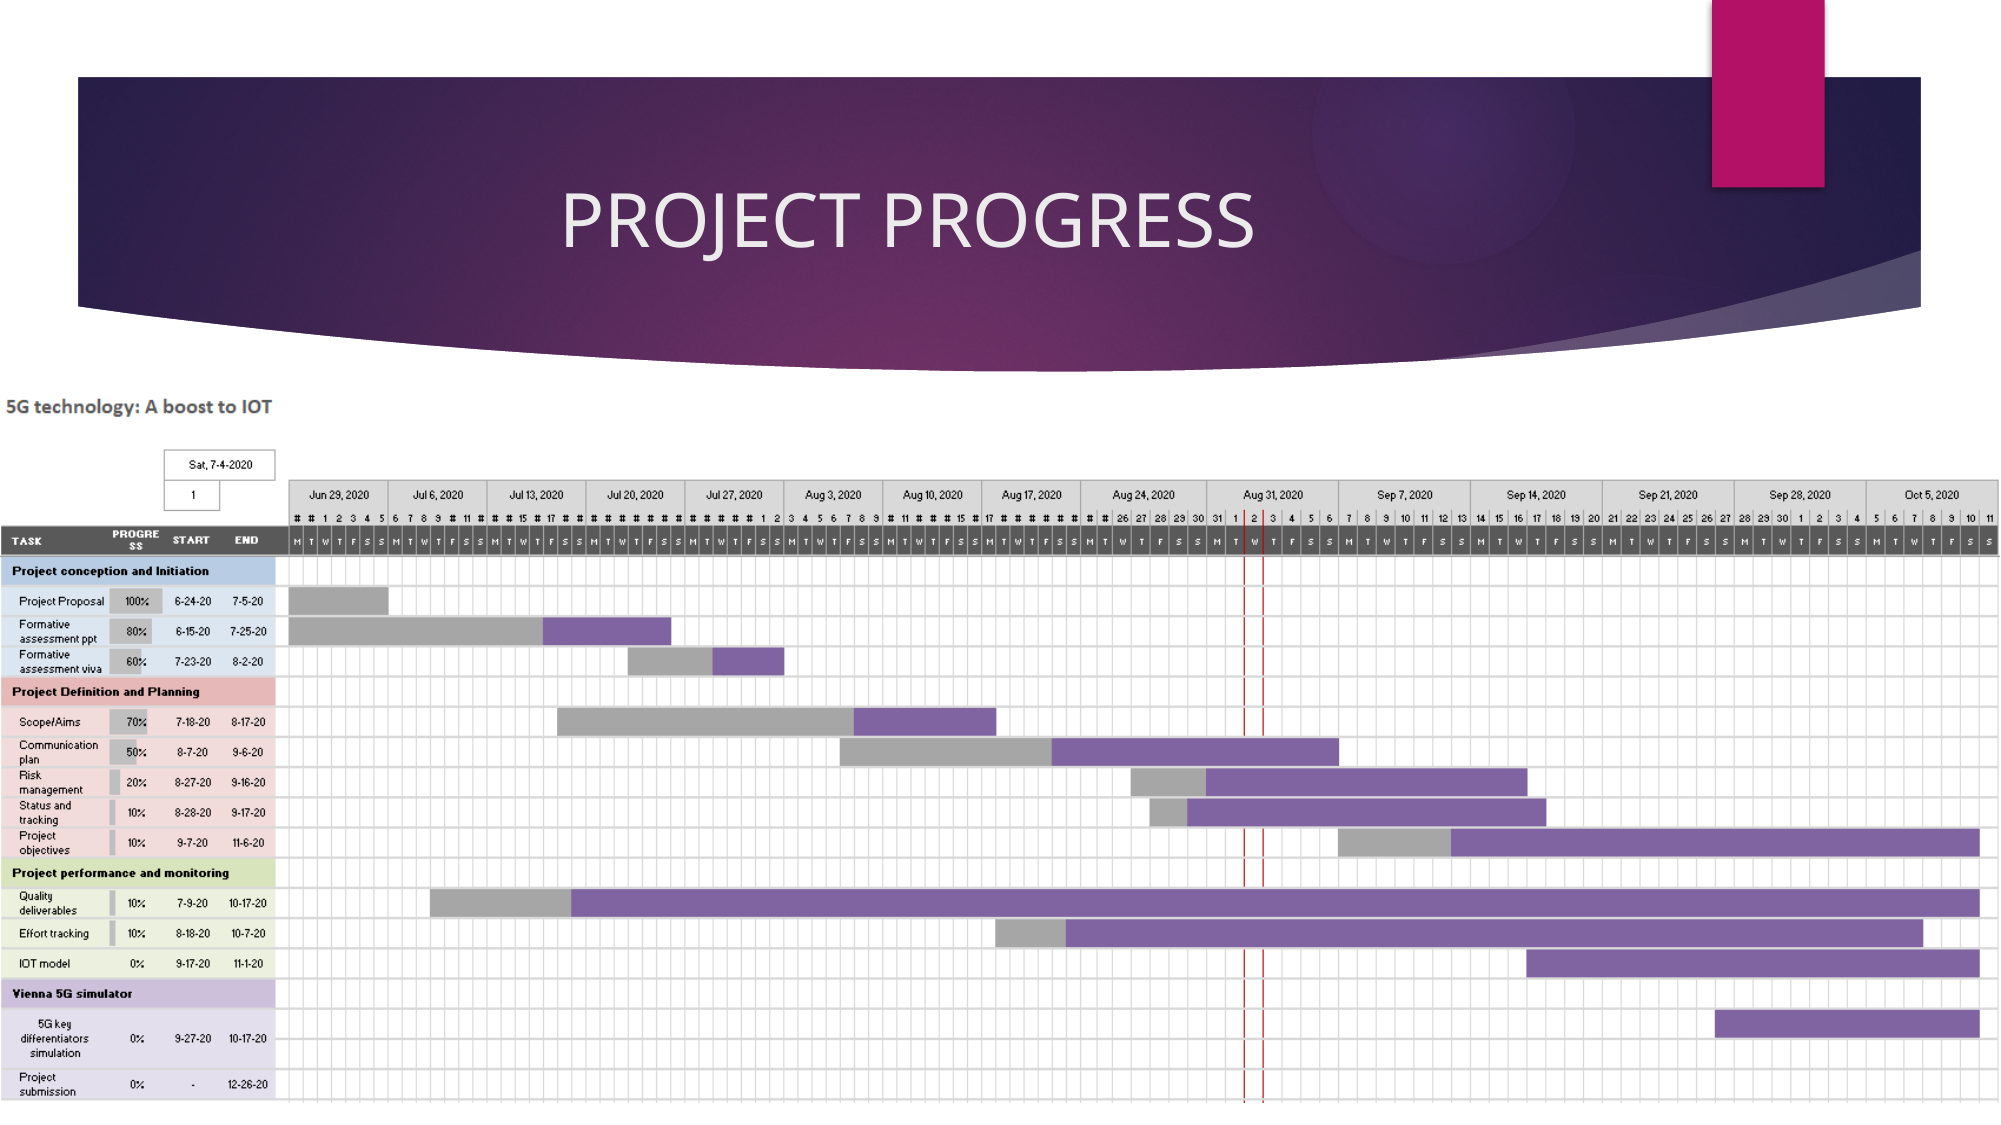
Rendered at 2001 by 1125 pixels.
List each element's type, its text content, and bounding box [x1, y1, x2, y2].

title PROJECT PROGRESS [189, 159, 1627, 276]
picture [0, 394, 2000, 1103]
